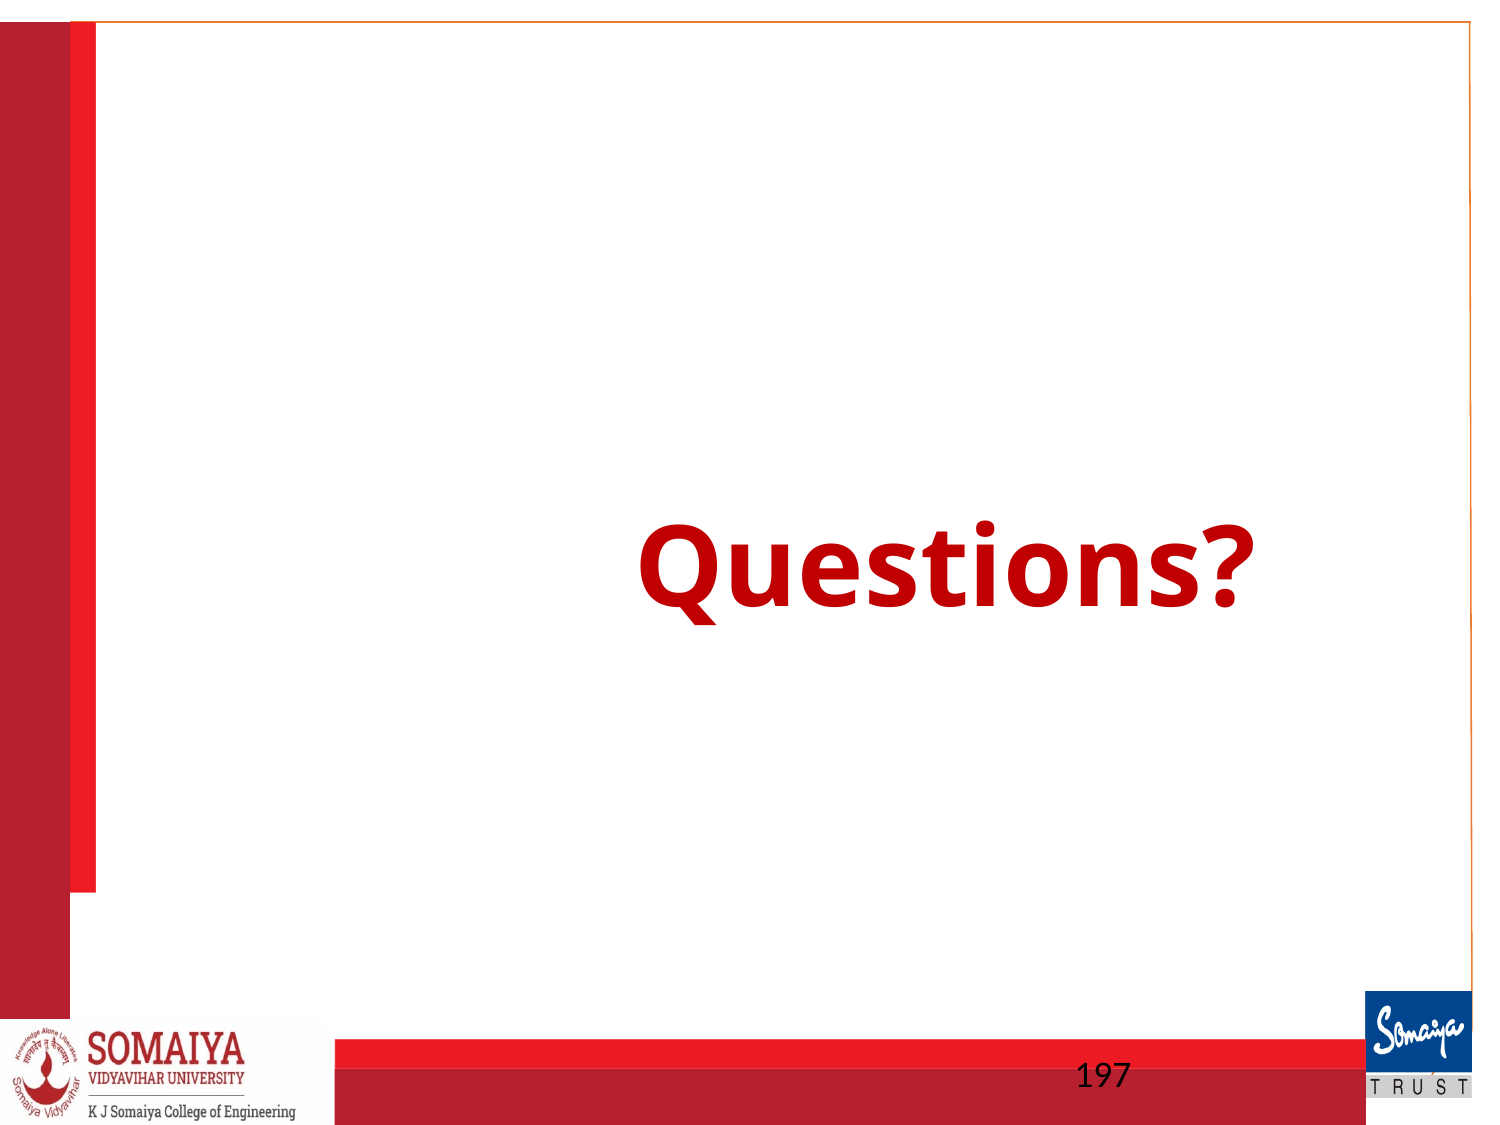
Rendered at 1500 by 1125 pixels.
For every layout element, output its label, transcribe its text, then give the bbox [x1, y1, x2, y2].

slide_number 197 [1059, 1042, 1397, 1103]
picture [0, 22, 327, 1125]
picture [335, 1040, 1365, 1125]
text_box Questions? [516, 486, 1405, 637]
picture [1365, 991, 1472, 1098]
